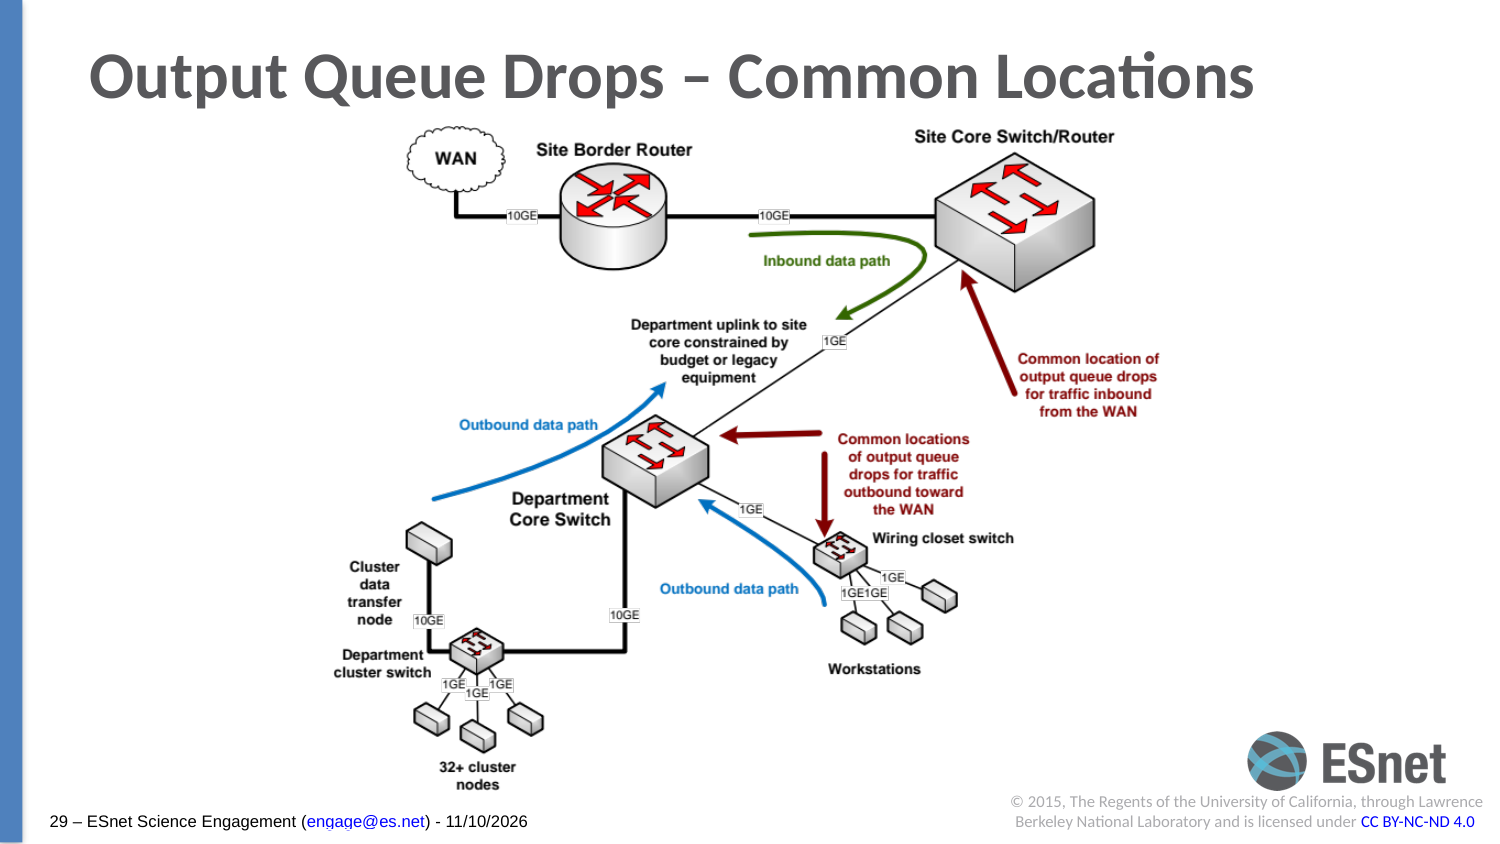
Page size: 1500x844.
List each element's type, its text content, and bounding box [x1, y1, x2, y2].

text_box © 2015, The Regents of the University of California, through Lawrence Berkeley National Laboratory and is licensed under CC BY-NC-ND 4.0 [994, 786, 1500, 838]
picture [212, 100, 1446, 816]
text_box <number> – ESnet Science Engagement (engage@es.net) - 06/01/2018 [34, 810, 567, 833]
text_box Output Queue Drops – Common Locations [75, 1, 1419, 143]
